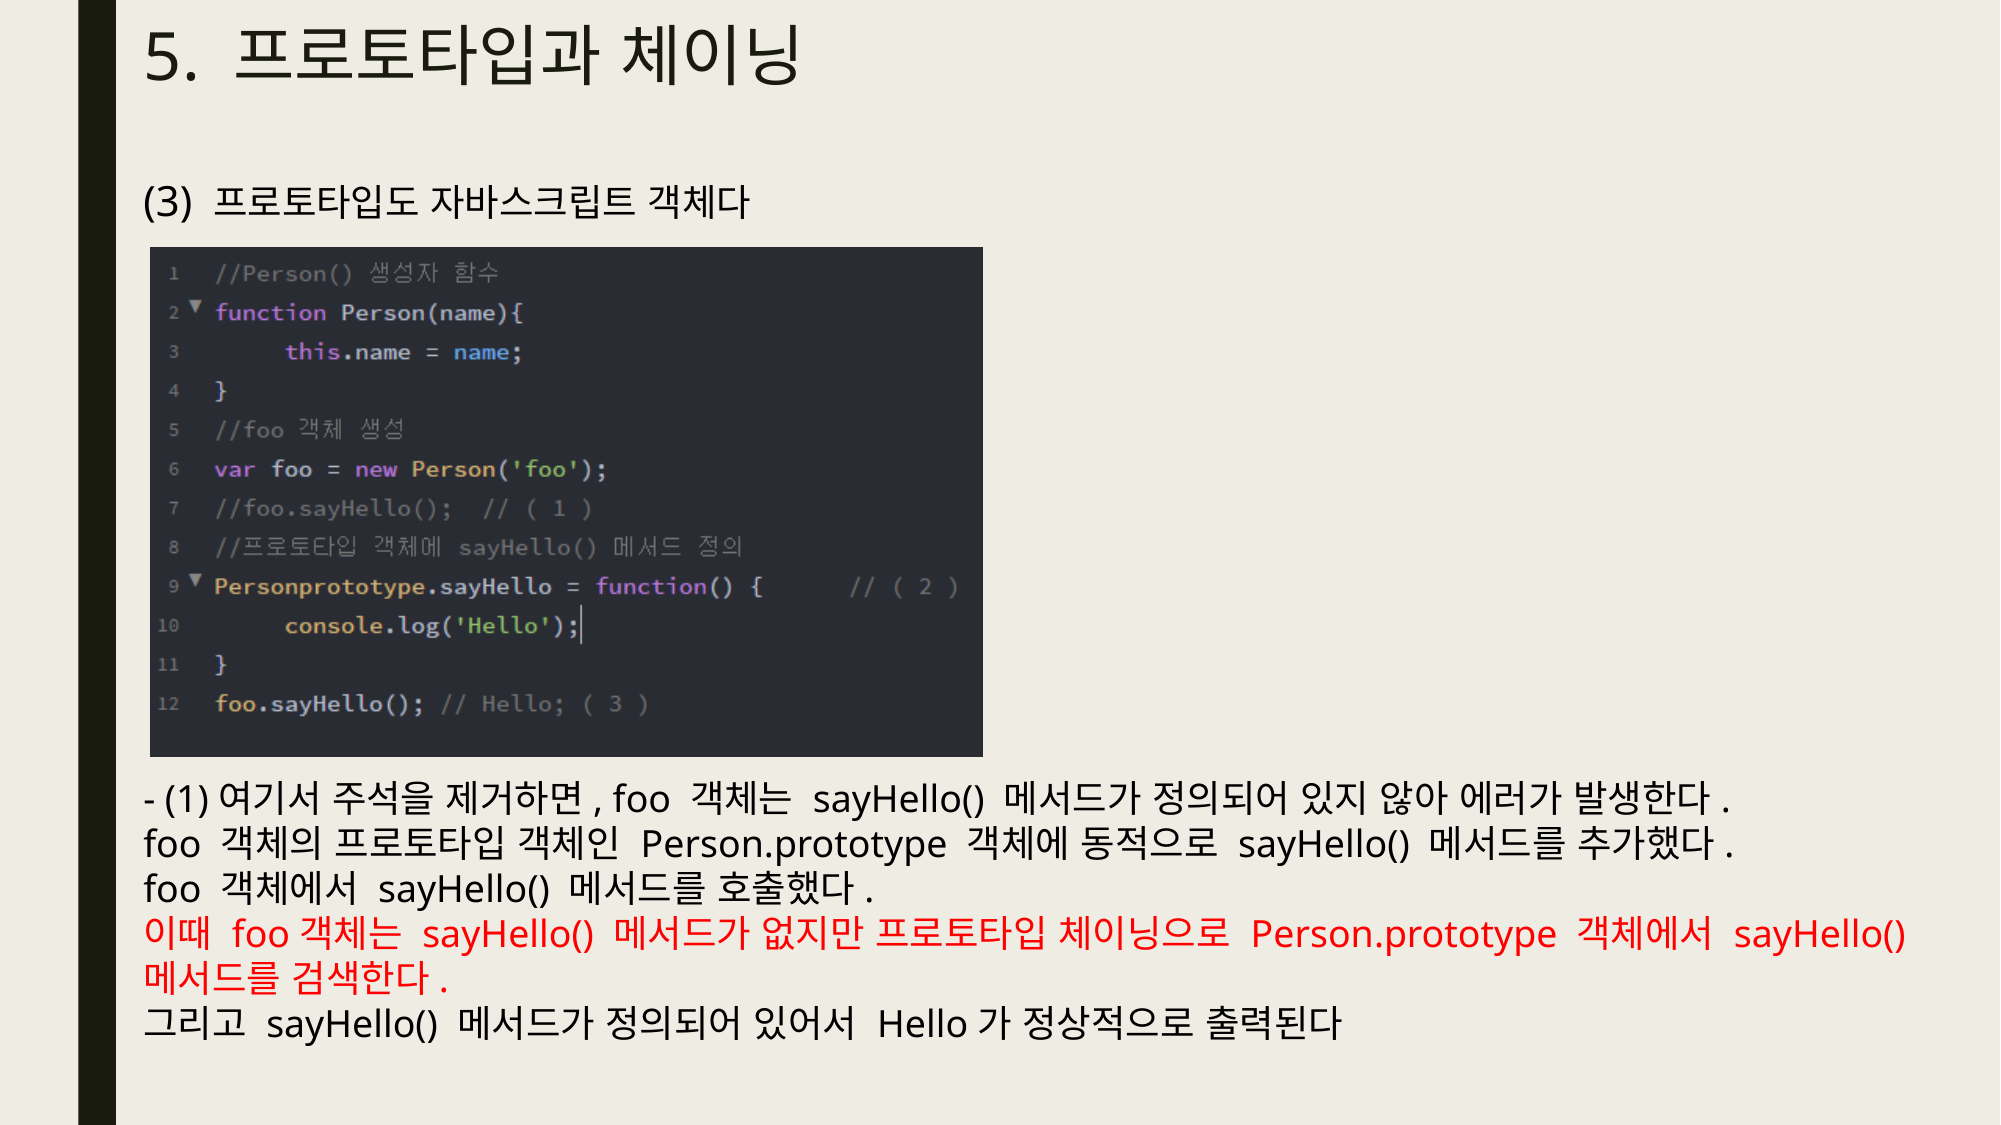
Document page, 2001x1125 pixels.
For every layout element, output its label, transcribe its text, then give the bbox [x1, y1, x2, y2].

title 5. 프로토타입과 체이닝 [128, 16, 1704, 128]
text_box (3) 프로토타입도 자바스크립트 객체다 - (1)여기서 주석을 제거하면, foo 객체는 sayHello() 메서드가 정의되어 있지 않아 에러가 발생한다. foo 객체의 프로토타입 객체인 Person.prototype 객체에 동적으로 sayHello() 메서드를 추가했다. foo 객체에서 sayHello() 메서드를 호출했다. 이때 foo객체는 sayHello() 메서드가 없지만 프로토타입 체이닝으로 Person.prototype 객체에서 sayHello() 메서드를 검색한다. 그리고 sayHello() 메서드가 정의되어 있어서 Hello가 정상적으로 출력된다 [128, 167, 1968, 1103]
picture [150, 247, 983, 757]
